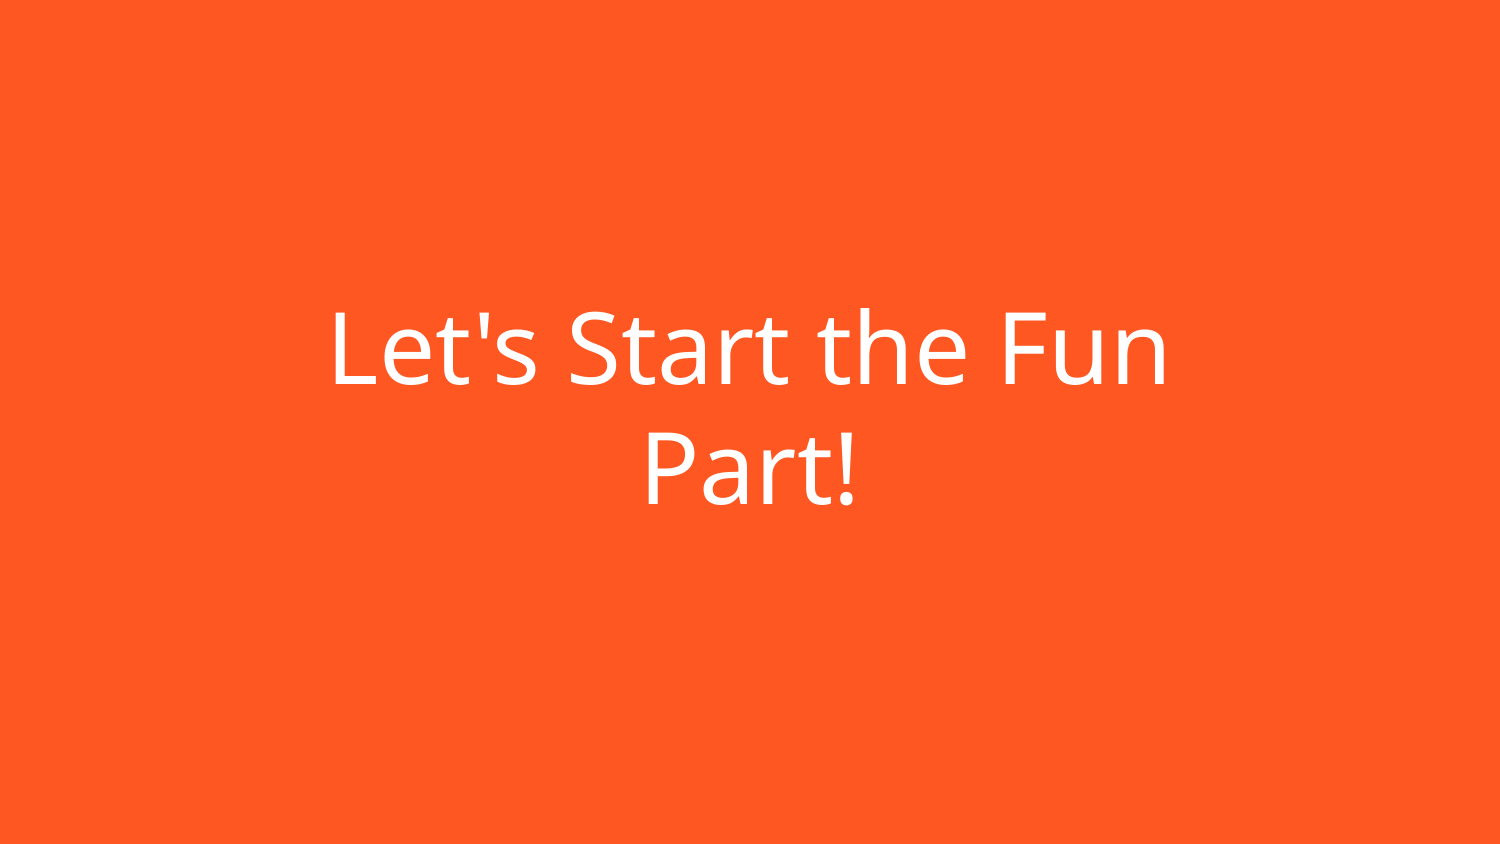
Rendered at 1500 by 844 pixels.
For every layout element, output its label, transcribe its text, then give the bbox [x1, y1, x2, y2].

title Let's Start the Fun Part! [227, 69, 1273, 741]
